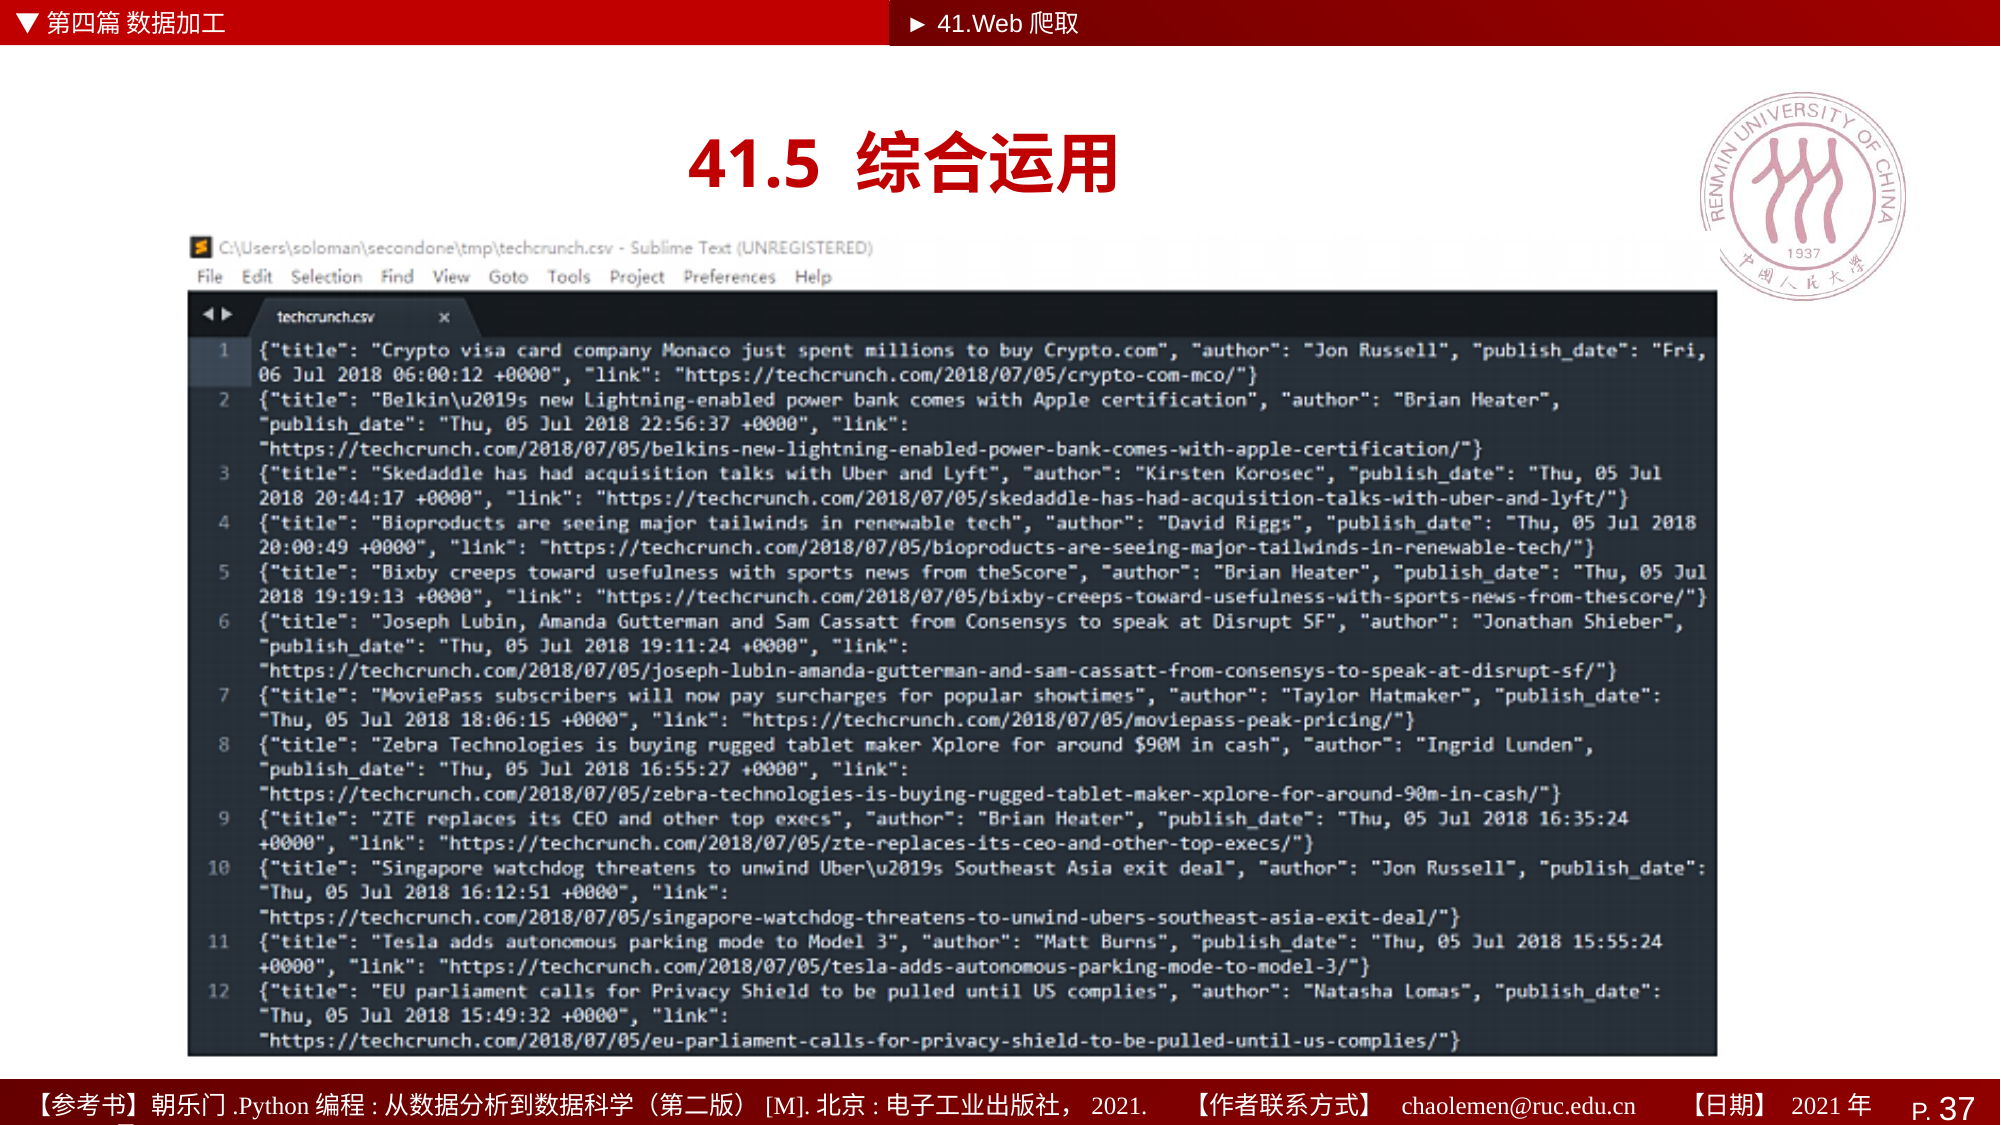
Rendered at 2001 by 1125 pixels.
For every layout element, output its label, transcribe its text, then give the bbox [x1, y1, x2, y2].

list ► 41.Web爬取 [890, 0, 1249, 43]
title 41.5 综合运用 [101, 92, 1710, 229]
picture [184, 89, 1910, 1059]
list ▼第四篇 数据加工 [0, 0, 725, 43]
